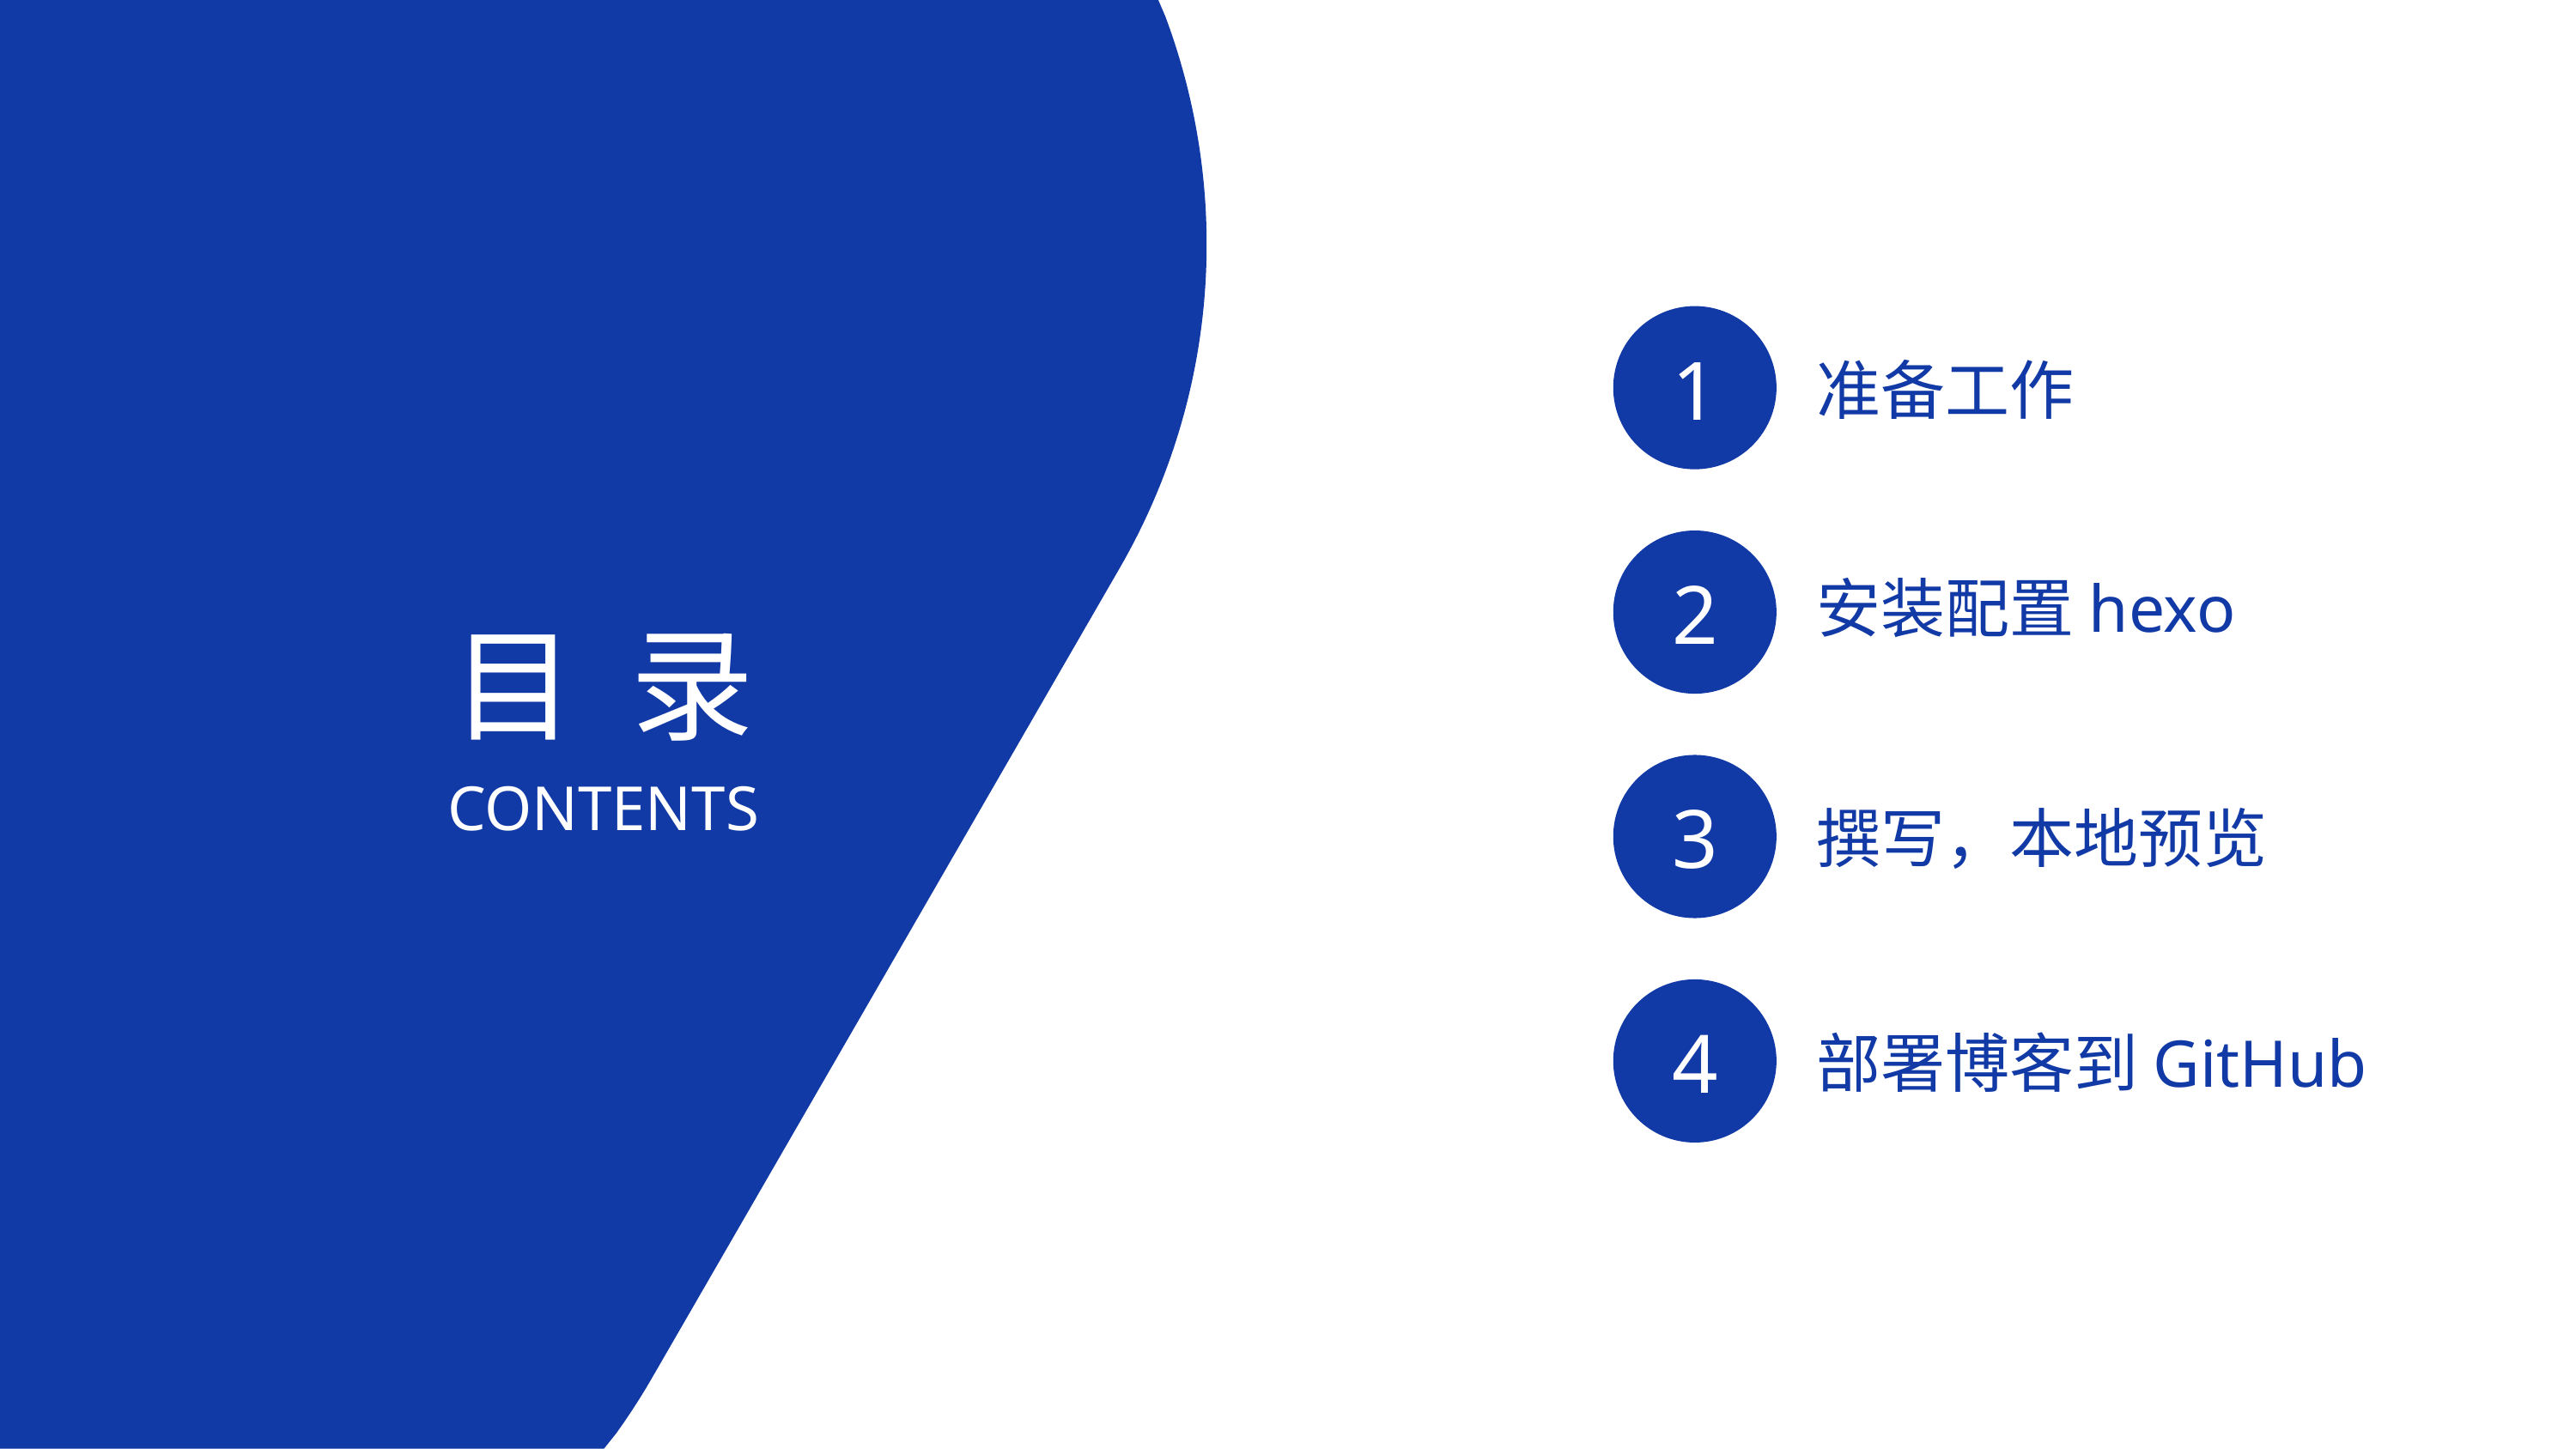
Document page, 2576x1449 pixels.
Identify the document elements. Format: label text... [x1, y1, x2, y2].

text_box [0, 0, 1207, 1449]
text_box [1613, 306, 1777, 470]
text_box 准备工作 [1816, 349, 2352, 427]
text_box 部署博客到GitHub [1816, 1022, 2385, 1100]
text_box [1613, 530, 1777, 694]
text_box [1613, 755, 1777, 919]
text_box 撰写，本地预览 [1816, 797, 2352, 876]
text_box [1613, 979, 1777, 1143]
text_box 安装配置hexo [1816, 567, 2352, 646]
